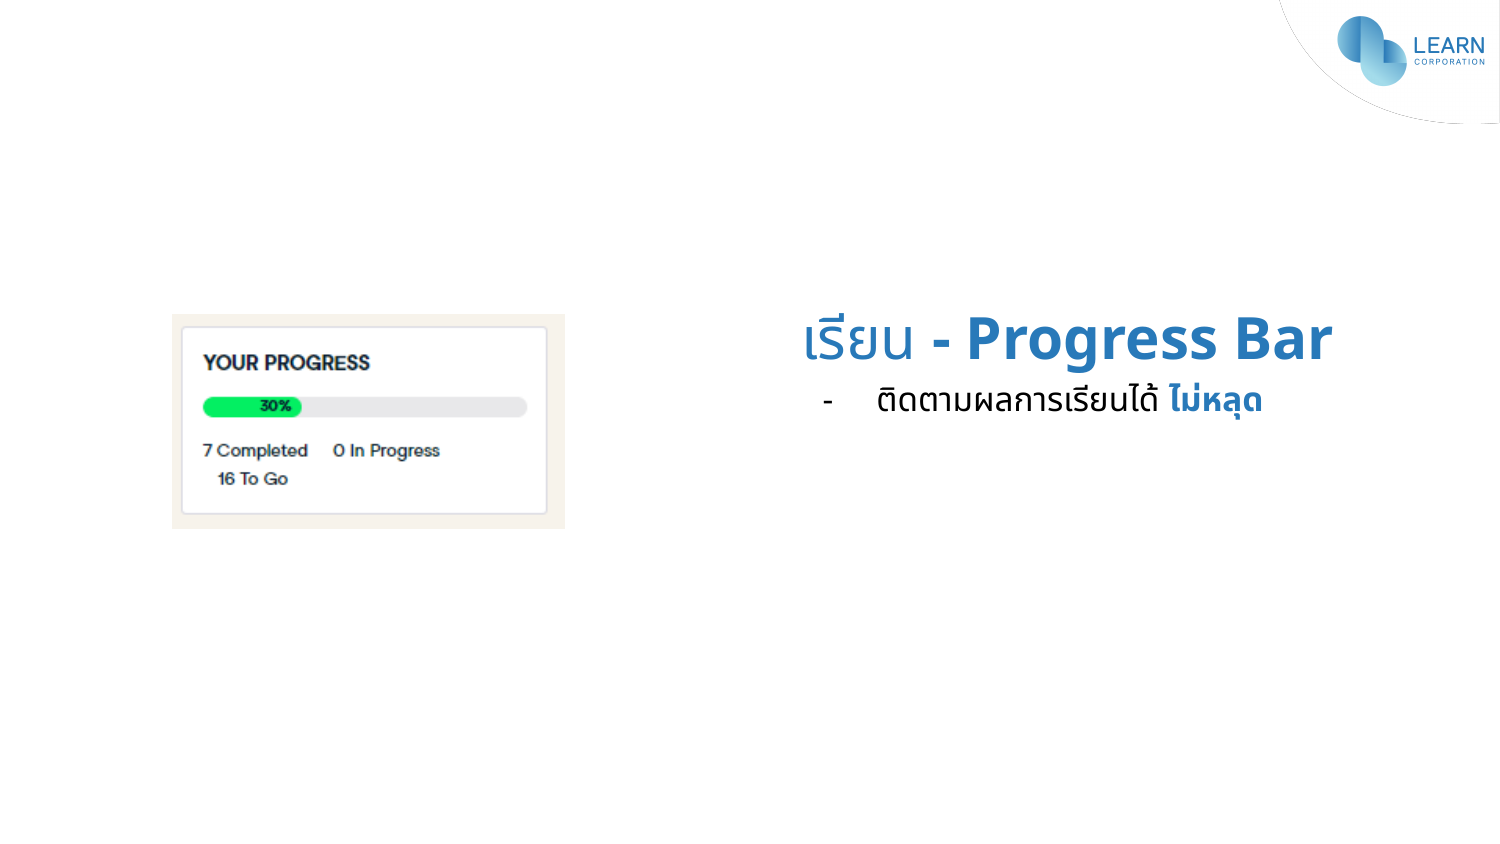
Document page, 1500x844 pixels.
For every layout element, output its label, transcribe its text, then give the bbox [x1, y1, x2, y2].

picture [172, 314, 565, 530]
list เรียน - Progress Bar ติดตามผลการเรียนได้ ไม่หลุด [786, 285, 1426, 558]
picture [1279, 0, 1500, 124]
